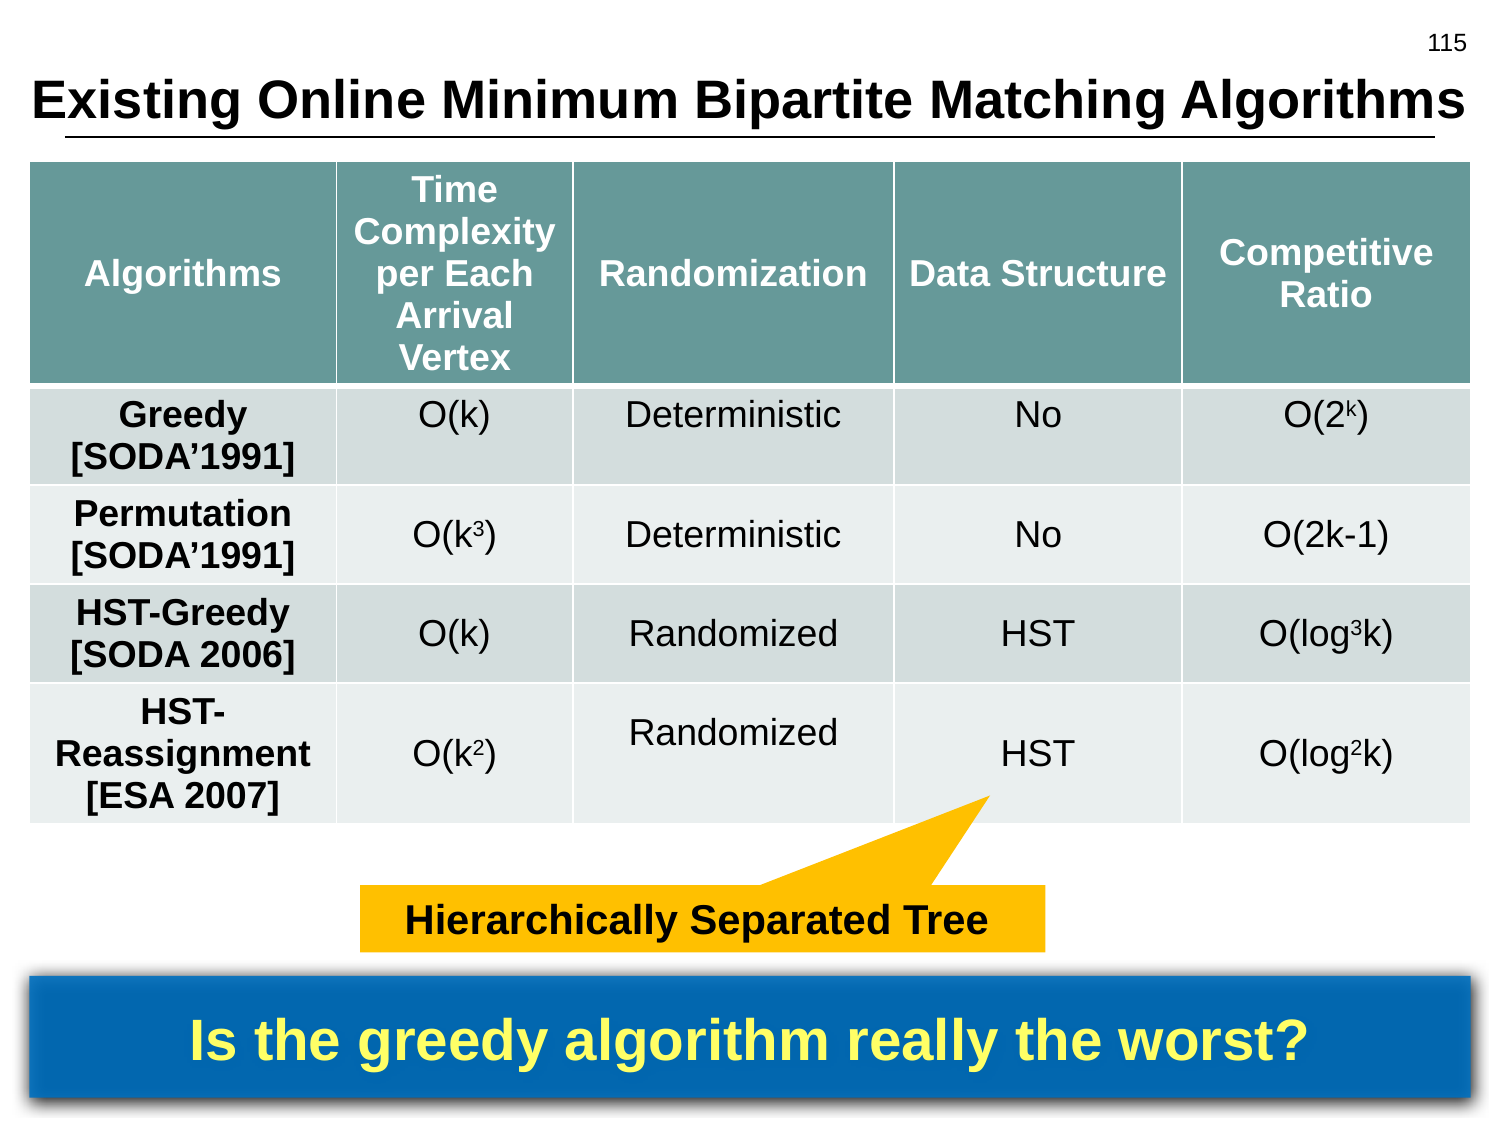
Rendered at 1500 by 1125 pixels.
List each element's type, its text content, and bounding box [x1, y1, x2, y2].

title Existing Online Minimum Bipartite Matching Algorithms [0, 16, 1500, 138]
table_cell Randomized [574, 684, 893, 823]
text_box Hierarchically Separated Tree [360, 795, 1046, 953]
slide_number 115 [1131, 18, 1483, 62]
table_cell Deterministic [574, 486, 893, 583]
table_header Data Structure [895, 162, 1181, 383]
table_cell HST [895, 585, 1181, 682]
table_cell O(2k-1) [1183, 486, 1470, 583]
table_cell O(log2k) [1183, 684, 1470, 823]
table_cell HST [895, 684, 1181, 823]
text_box Is the greedy algorithm really the worst? [29, 975, 1471, 1098]
table_cell O(k3) [337, 486, 572, 583]
table_cell O(log3k) [1183, 585, 1470, 682]
table_cell HST-Reassignment [ESA 2007] [30, 684, 336, 823]
table_header Algorithms [30, 162, 336, 383]
table_cell Randomized [574, 585, 893, 682]
table_cell O(k2) [337, 684, 572, 823]
table_cell Permutation [SODA’1991] [30, 486, 336, 583]
table_cell No [895, 486, 1181, 583]
table_cell Greedy [SODA’1991] [30, 389, 336, 484]
table_cell O(k) [337, 389, 572, 484]
table_cell Deterministic [574, 389, 893, 484]
table_cell HST-Greedy [SODA 2006] [30, 585, 336, 682]
table_cell O(2k) [1183, 389, 1470, 484]
table_cell O(k) [337, 585, 572, 682]
table_cell No [895, 389, 1181, 484]
table_header Competitive Ratio [1183, 162, 1470, 383]
table_header Time Complexity per Each Arrival Vertex [337, 162, 572, 383]
table_header Randomization [574, 162, 893, 383]
